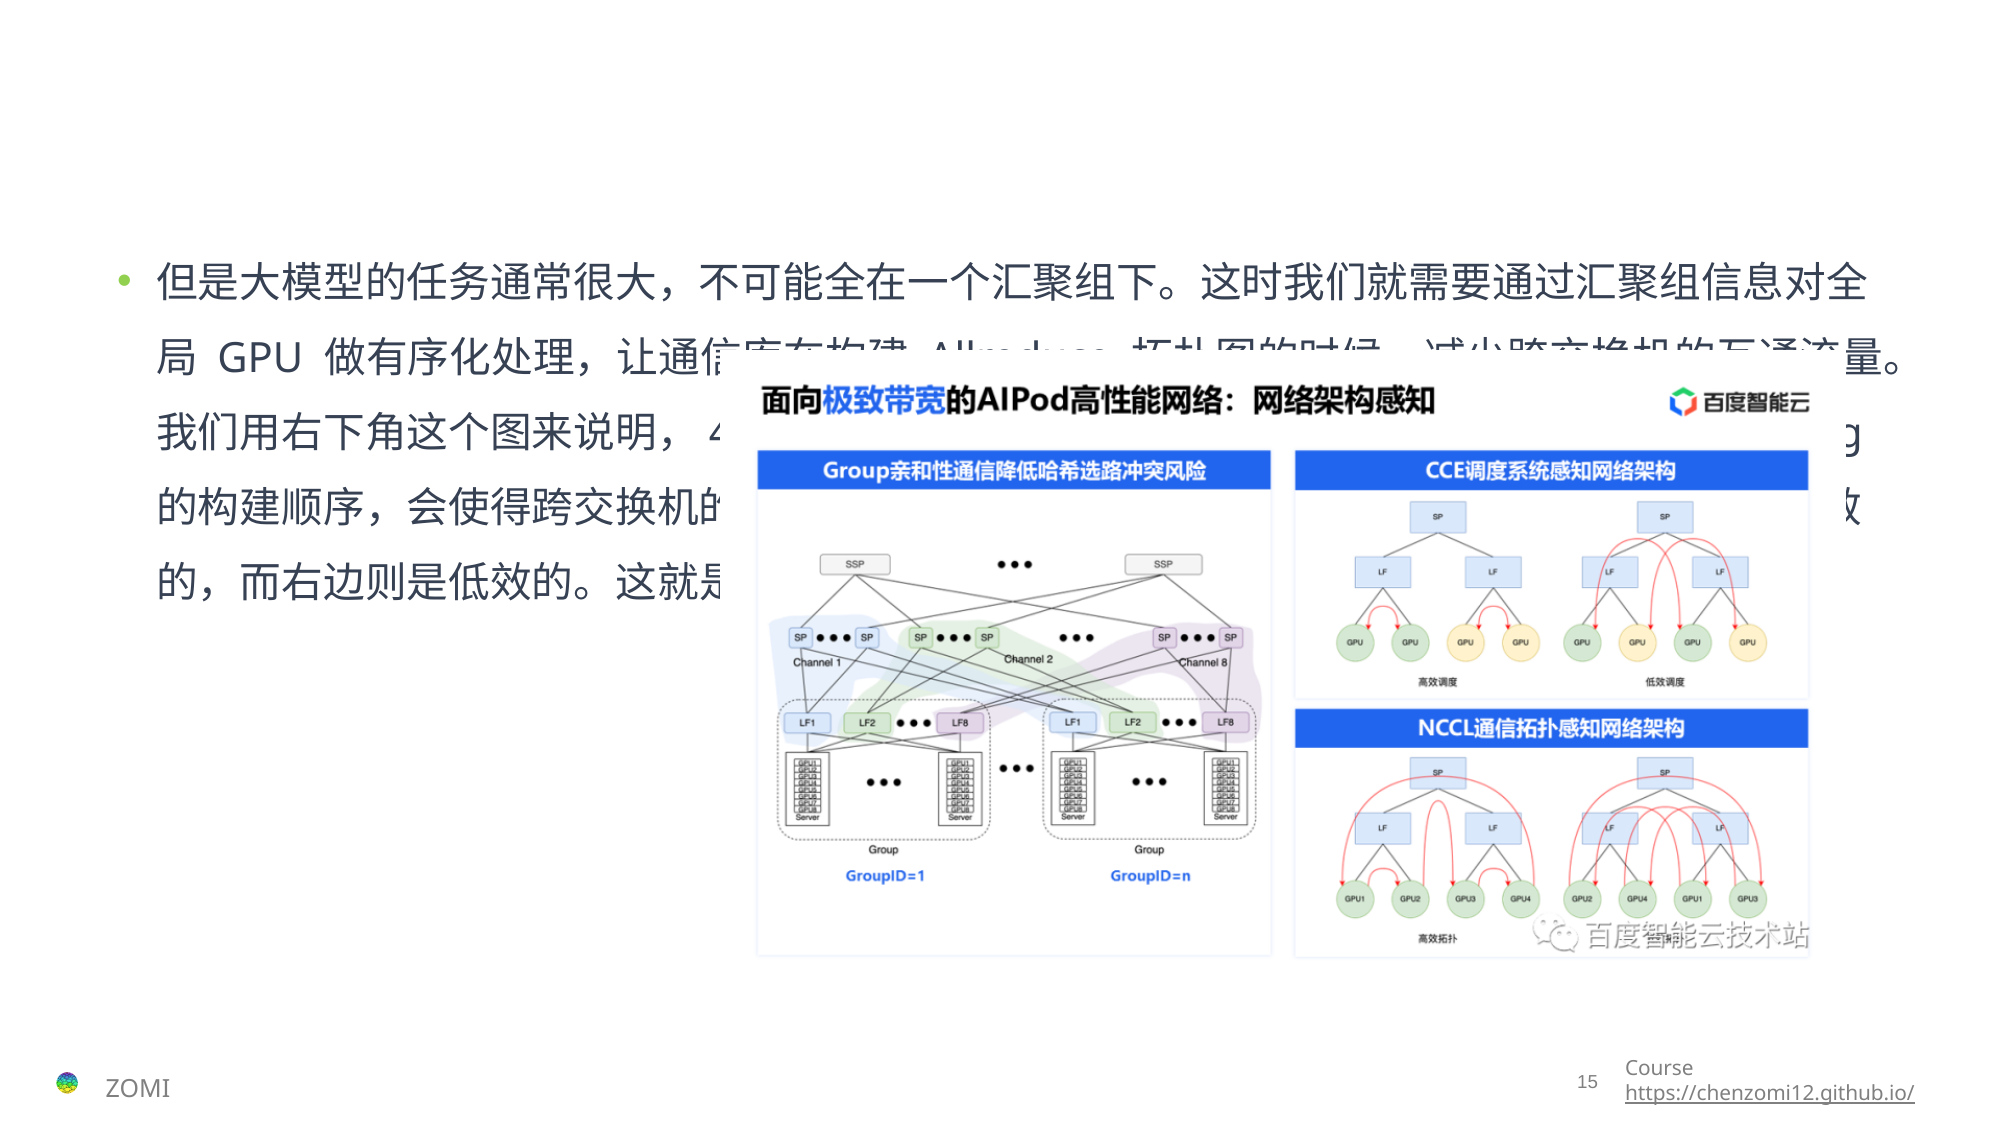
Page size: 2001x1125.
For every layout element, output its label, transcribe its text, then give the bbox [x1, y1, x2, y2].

picture [57, 1073, 77, 1093]
picture [720, 350, 1846, 985]
list 但是大模型的任务通常很大，不可能全在一个汇聚组下。这时我们就需要通过汇聚组信息对全局 GPU 做有序化处理，让通信库在构建 Allreduce 拓扑图的时候，减少跨交换机的互通流量。我们用右下角这个图来说明，4 个 GPU 做 AllReduce，采用 ring 算法，两种不同的 ring 的构建顺序，会使得跨交换机的带宽有很大的差别。显然左边的这种建 ring 的方法是更高效的，而右边则是低效的。这就是 AIPod 里面网络架构感知所带来的收益。 [102, 223, 1901, 1043]
